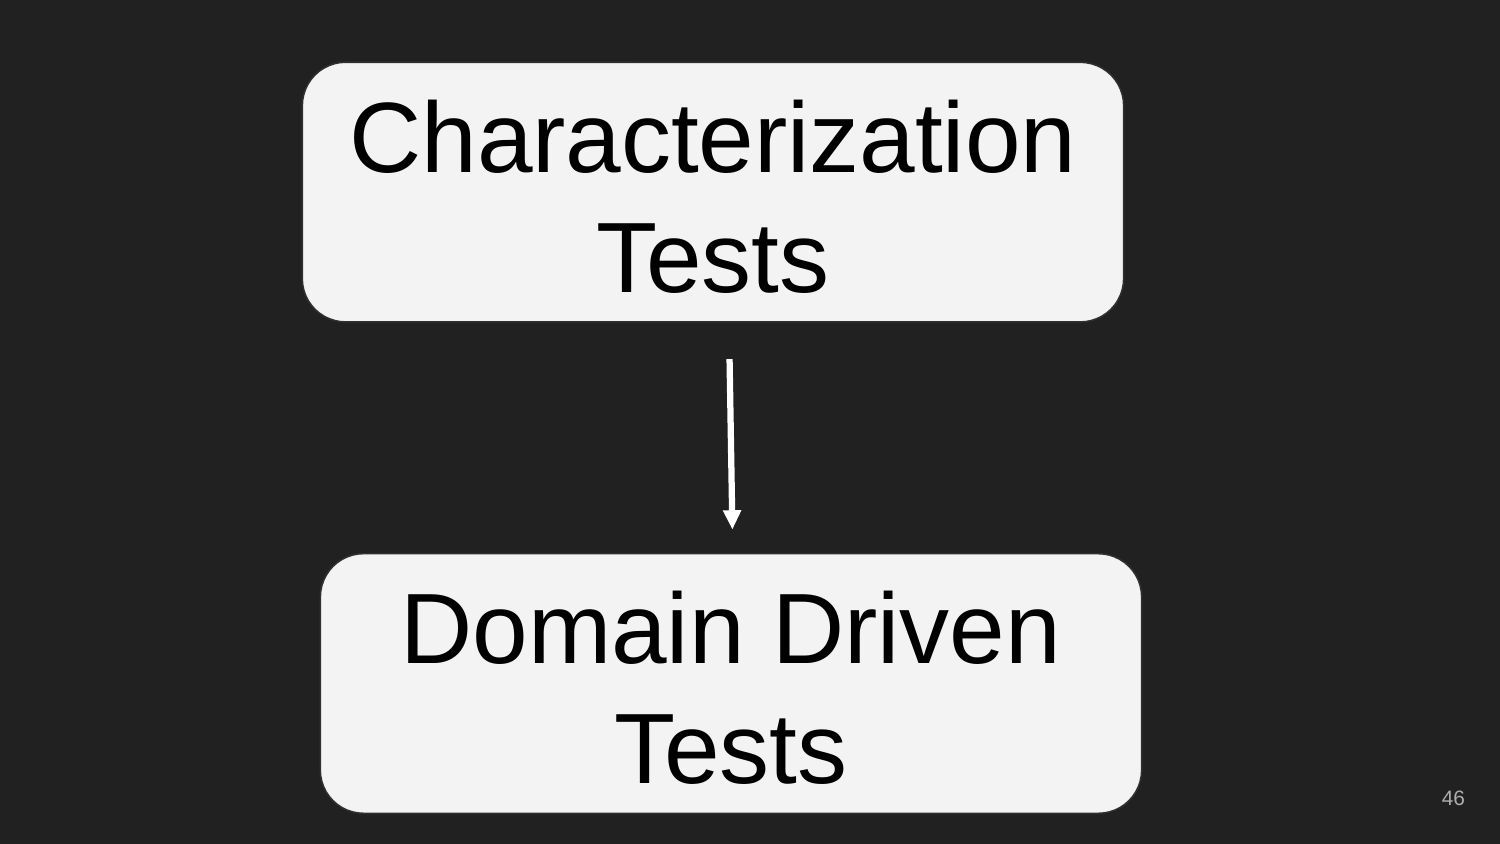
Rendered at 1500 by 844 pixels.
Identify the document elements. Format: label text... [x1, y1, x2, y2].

text_box Domain Driven Tests [320, 553, 1142, 814]
slide_number ‹#› [1389, 764, 1480, 830]
text_box Characterization Tests [302, 62, 1124, 322]
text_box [729, 358, 733, 530]
